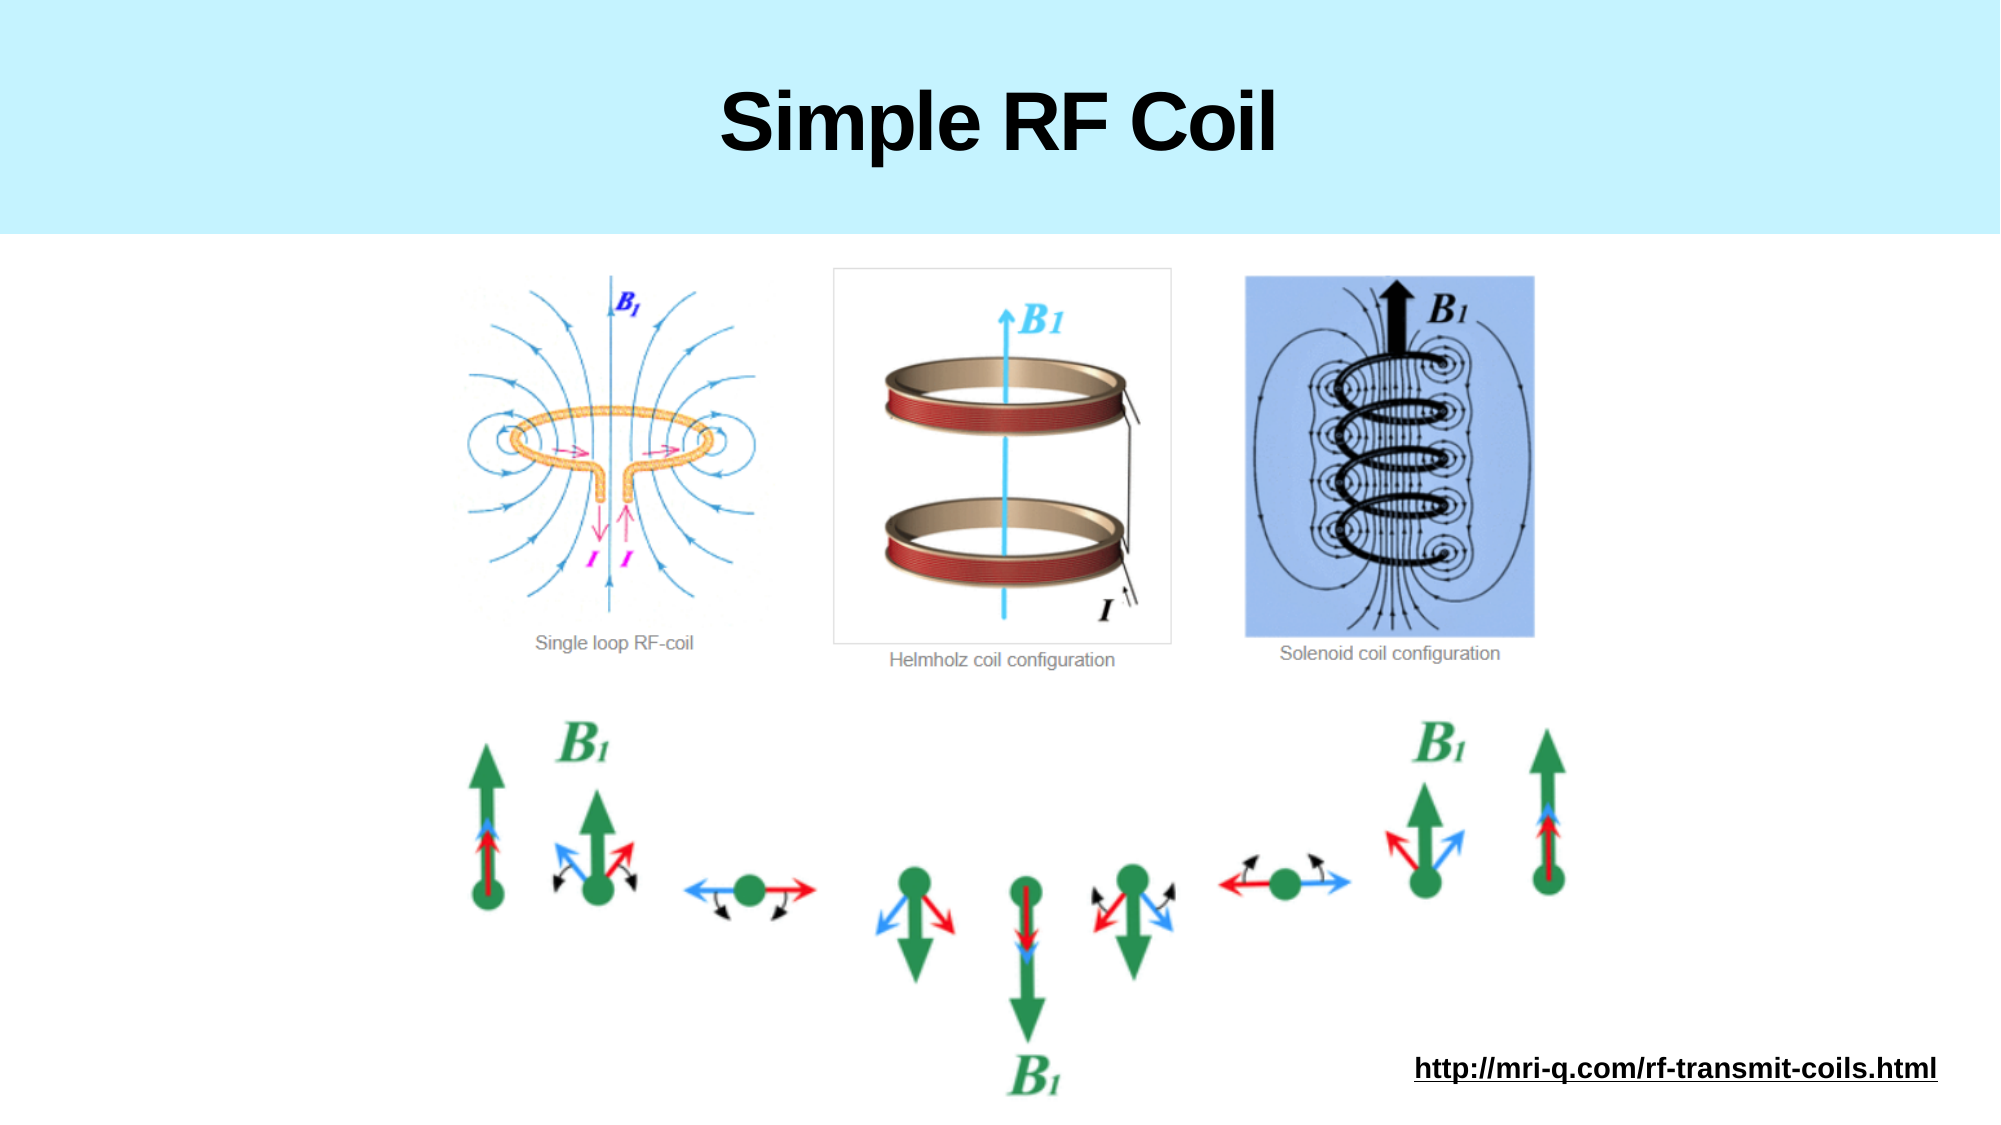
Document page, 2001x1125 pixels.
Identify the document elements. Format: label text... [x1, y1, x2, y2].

text_box http://mri-q.com/rf-transmit-coils.html [1605, 1042, 1962, 1092]
picture [423, 680, 1595, 1115]
picture [439, 245, 1561, 674]
title Simple RF Coil [0, 0, 2000, 234]
